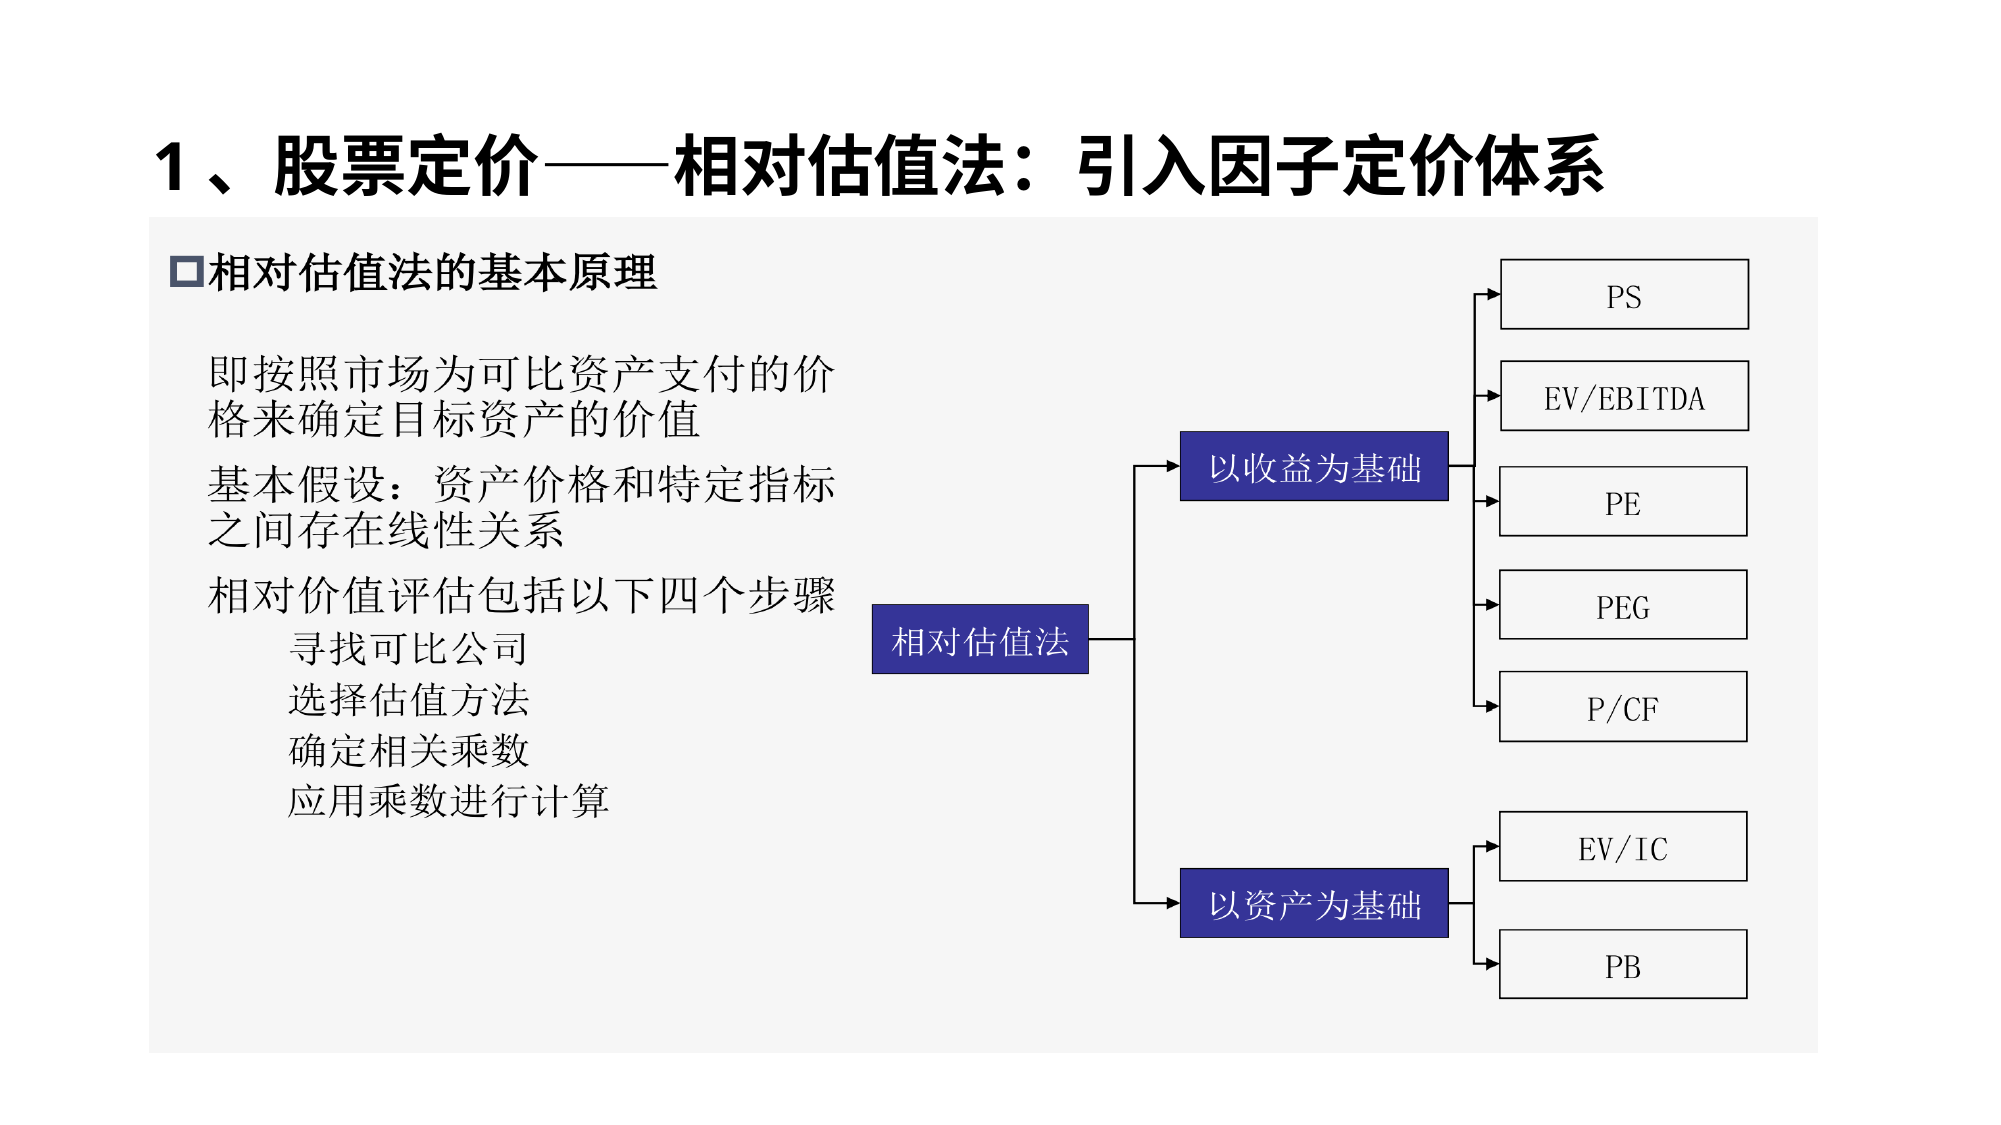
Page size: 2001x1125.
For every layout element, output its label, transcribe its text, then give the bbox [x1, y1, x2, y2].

picture [149, 217, 1818, 1053]
title 1、股票定价——相对估值法：引入因子定价体系 [137, 59, 1863, 278]
